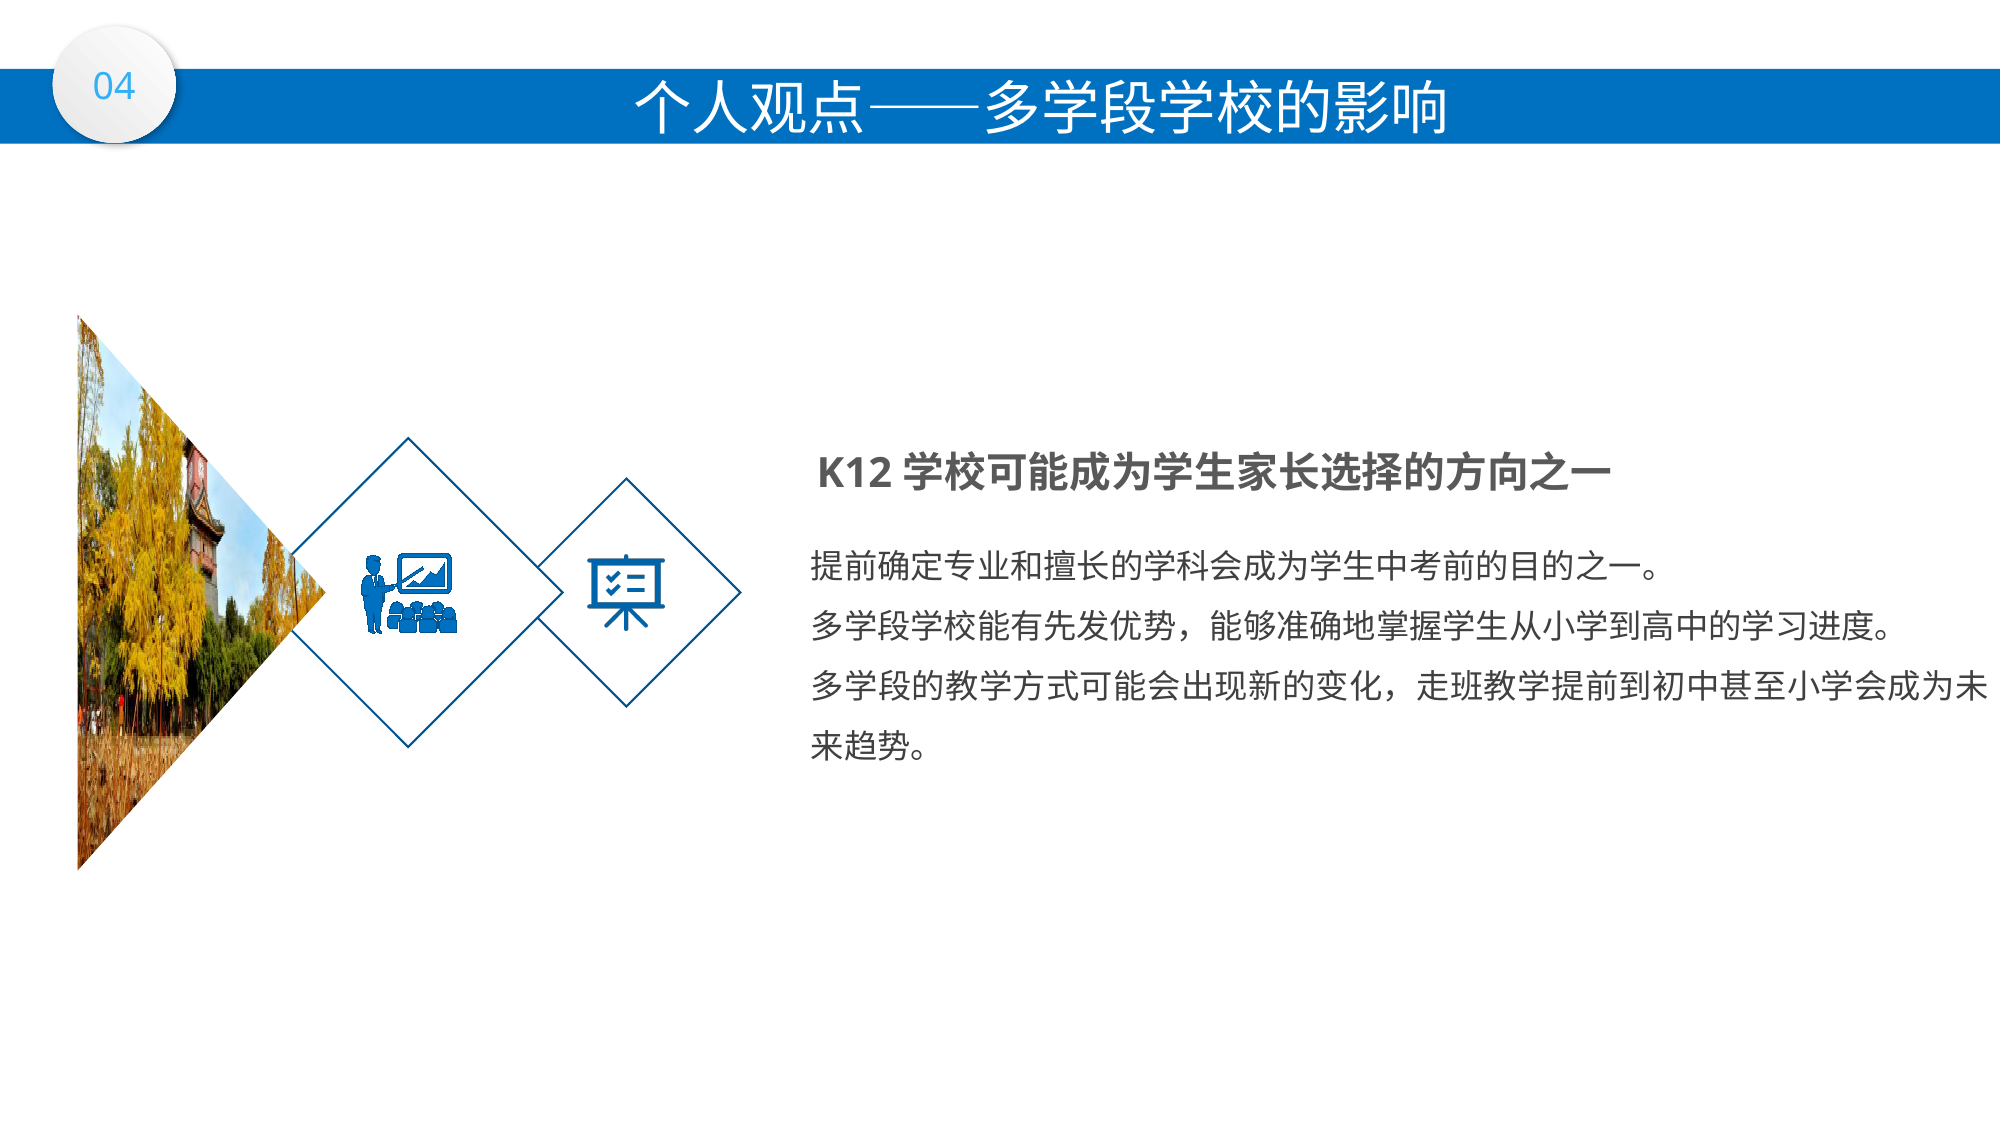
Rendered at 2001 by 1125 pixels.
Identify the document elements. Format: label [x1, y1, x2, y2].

text_box [0, 26, 2000, 144]
picture [577, 543, 675, 642]
text_box [77, 314, 2000, 871]
